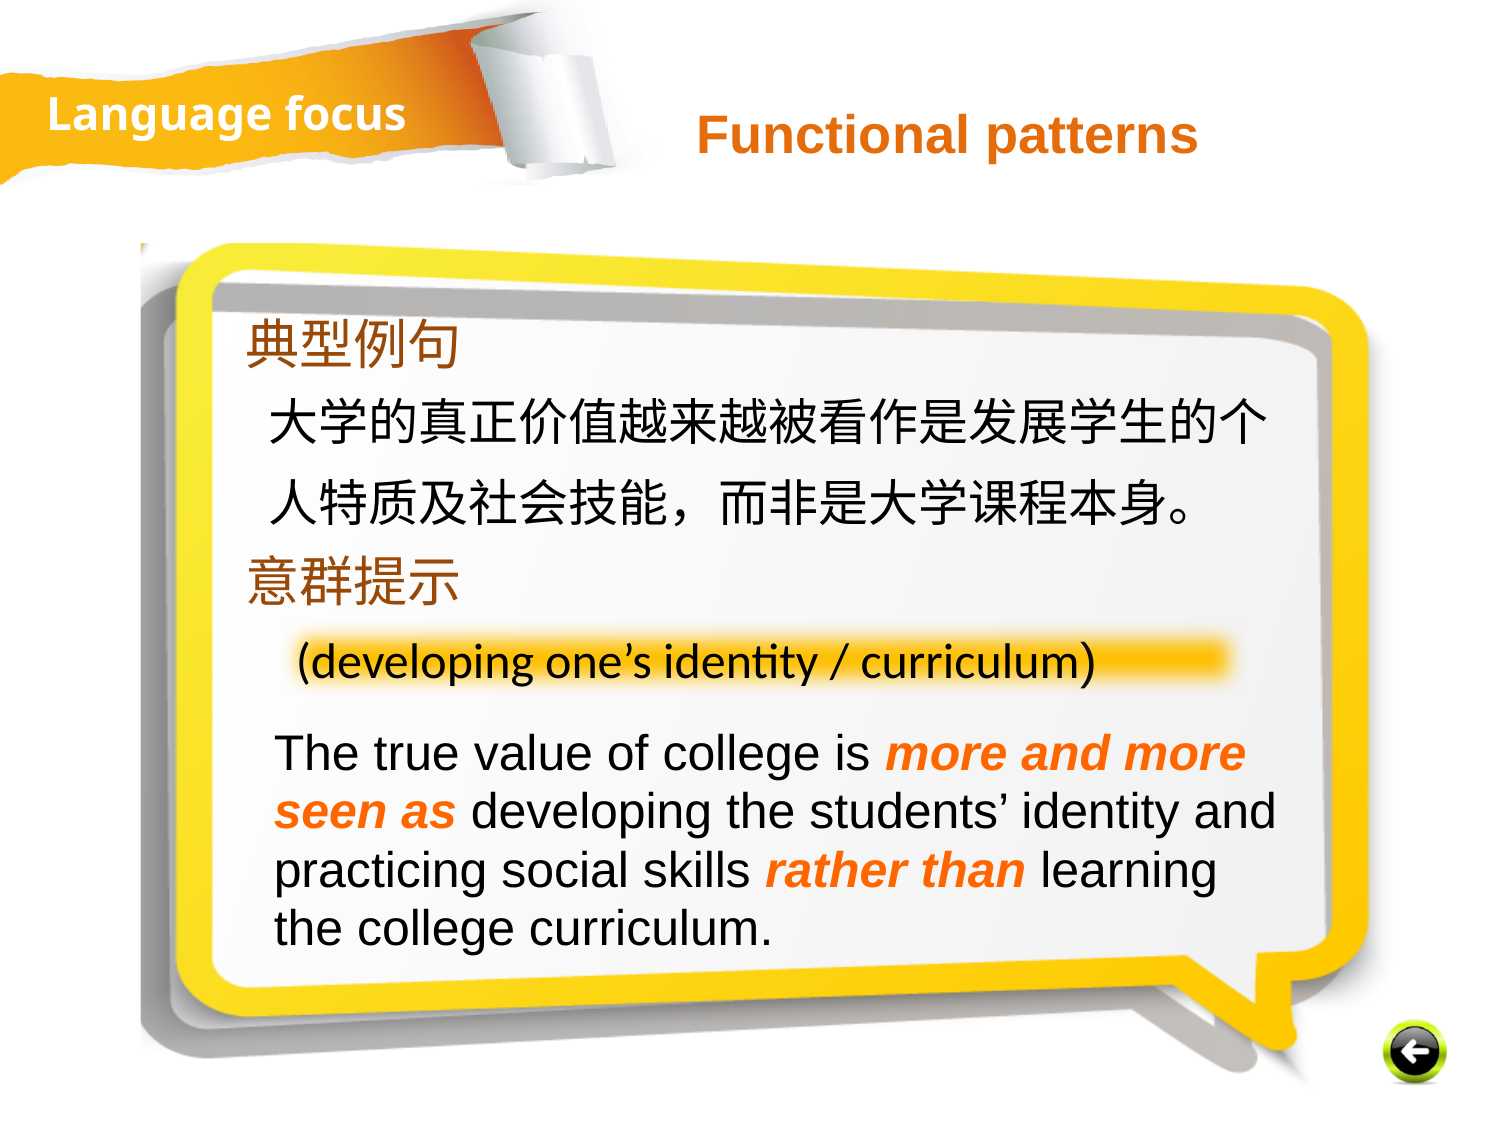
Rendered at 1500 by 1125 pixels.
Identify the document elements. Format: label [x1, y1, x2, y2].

picture [140, 243, 1450, 1090]
text_box [0, 0, 1220, 185]
